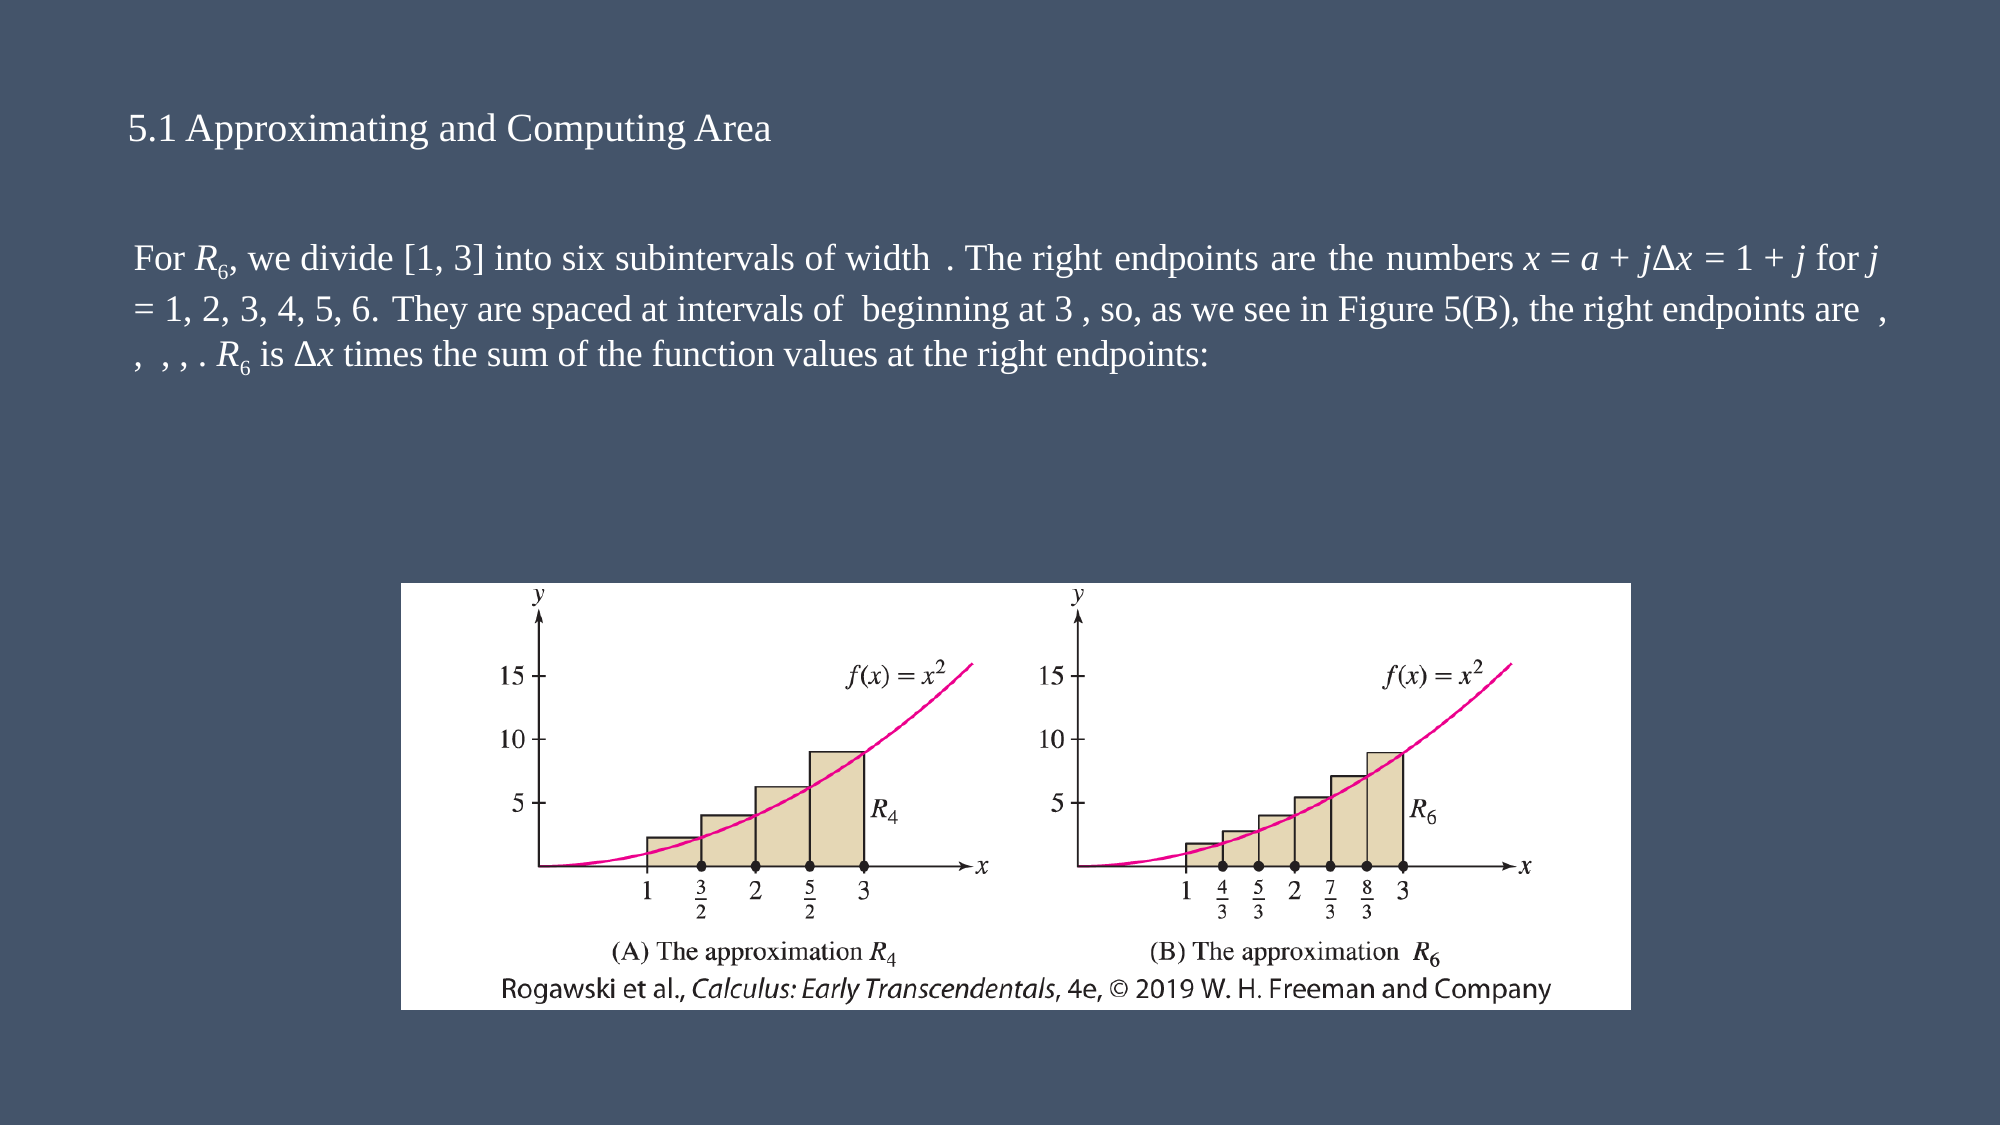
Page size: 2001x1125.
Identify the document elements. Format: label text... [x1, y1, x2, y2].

title 5.1 Approximating and Computing Area [112, 99, 1775, 203]
picture [401, 583, 1631, 1010]
